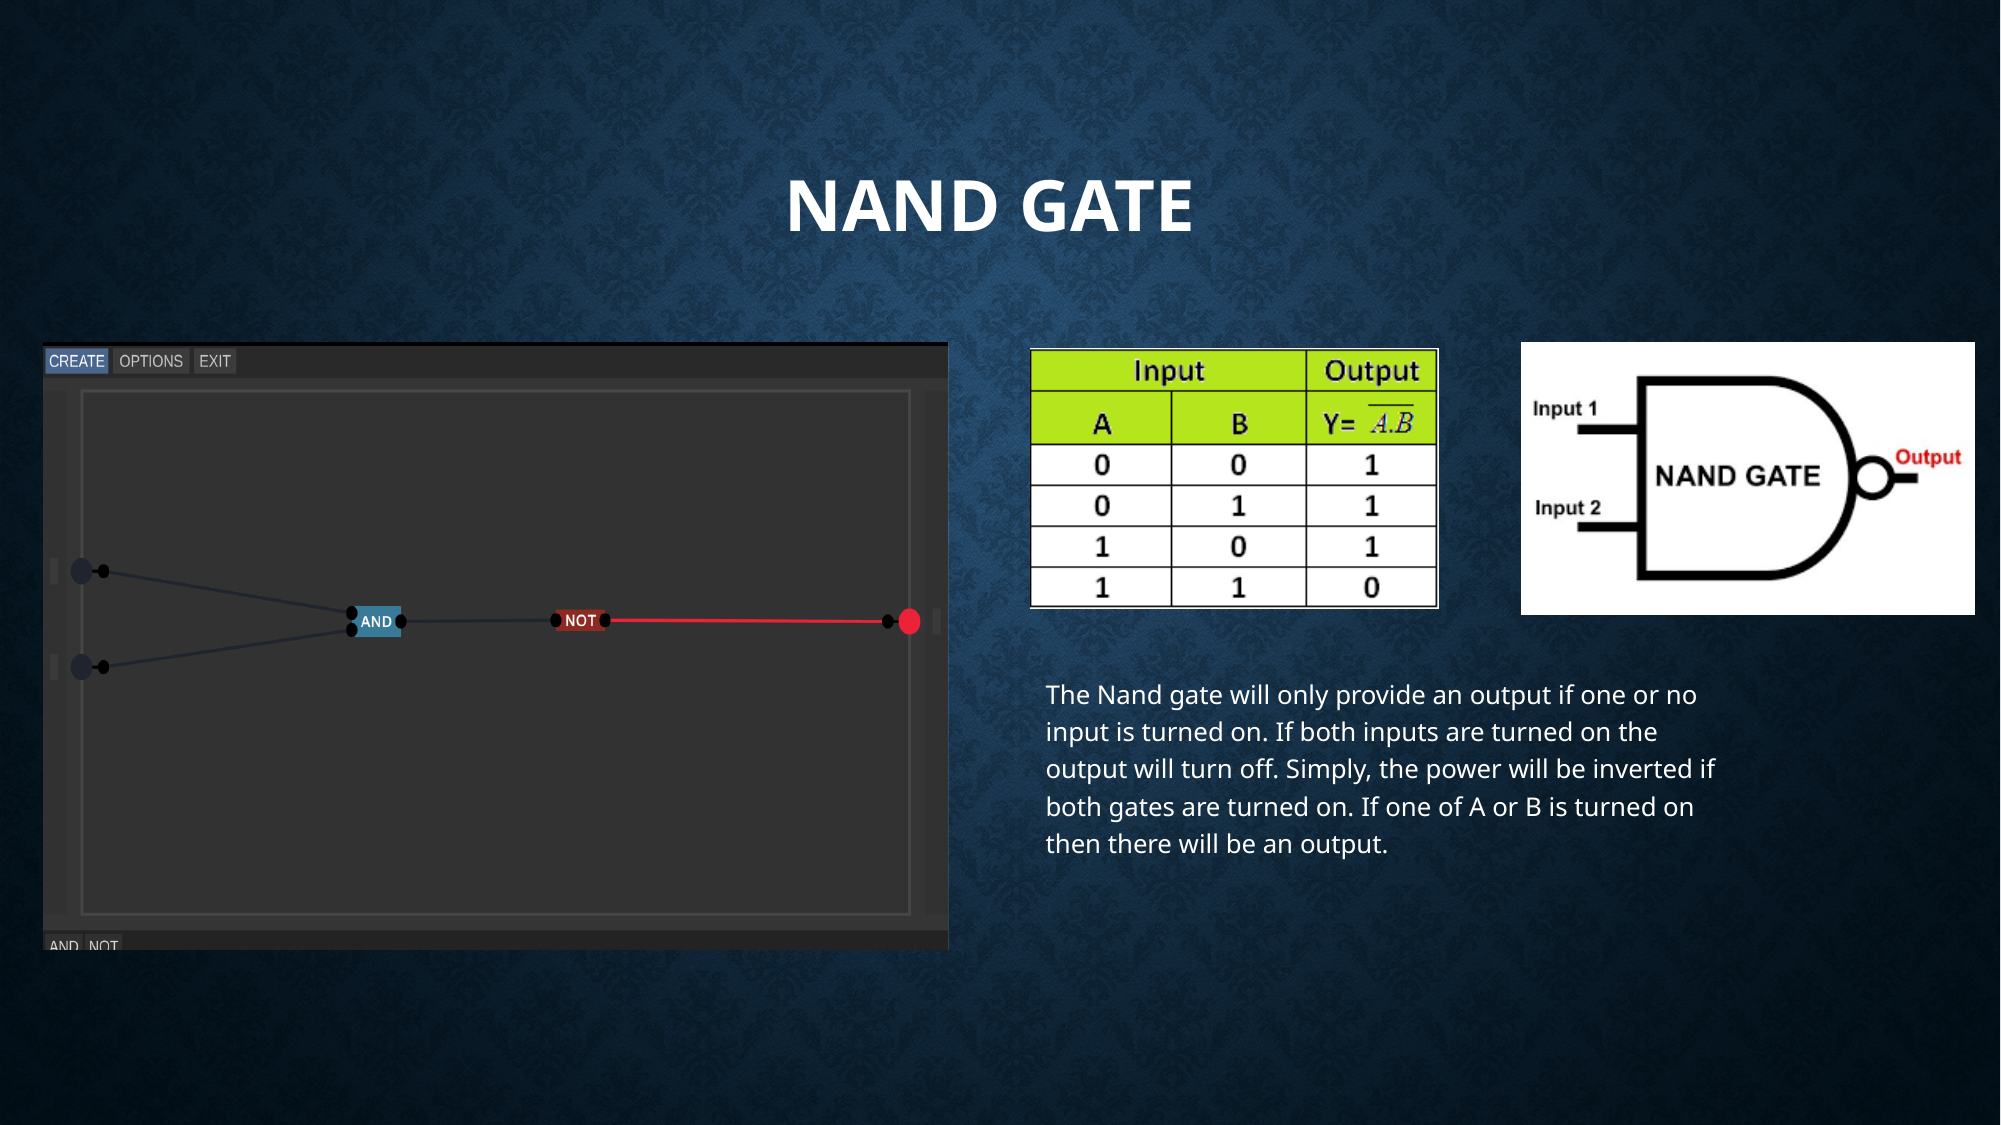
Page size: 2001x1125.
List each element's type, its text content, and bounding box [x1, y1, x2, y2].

title NAND Gate [149, 99, 1849, 318]
list The Nand gate will only provide an output if one or no input is turned on. If both inputs are turned on the output will turn off. Simply, the power will be inverted if both gates are turned on. If one of A or B is turned on then there will be an output. [1030, 664, 1739, 869]
picture [1520, 341, 1975, 615]
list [42, 341, 949, 951]
picture [1030, 348, 1439, 609]
